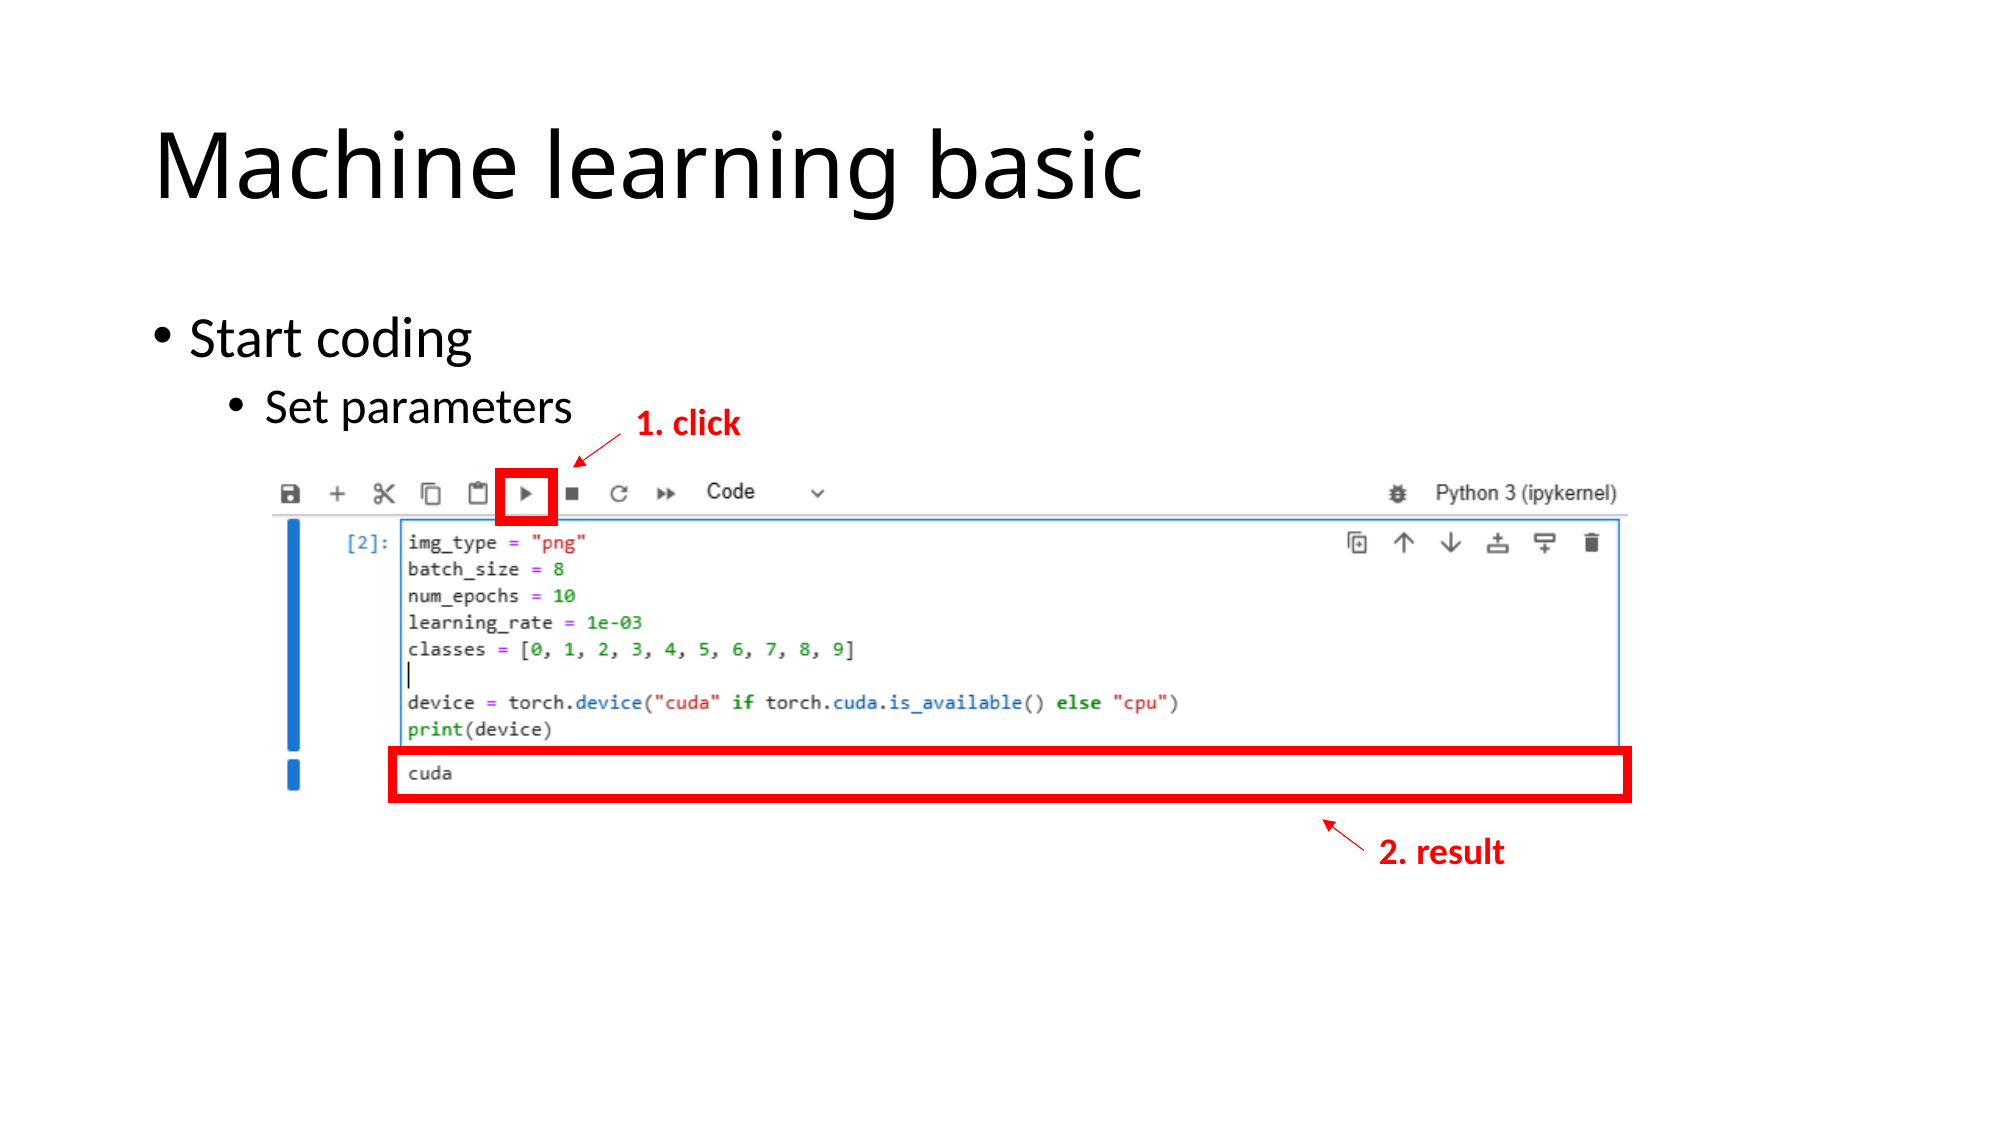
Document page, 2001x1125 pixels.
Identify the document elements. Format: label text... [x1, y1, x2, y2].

list Start coding Set parameters [137, 299, 1863, 1014]
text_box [572, 433, 621, 468]
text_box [1322, 819, 1364, 851]
text_box 2. result [1364, 819, 1642, 880]
picture [272, 472, 1628, 794]
text_box [391, 749, 1629, 799]
title Machine learning basic [137, 59, 1863, 278]
text_box 1. click [620, 390, 1076, 450]
